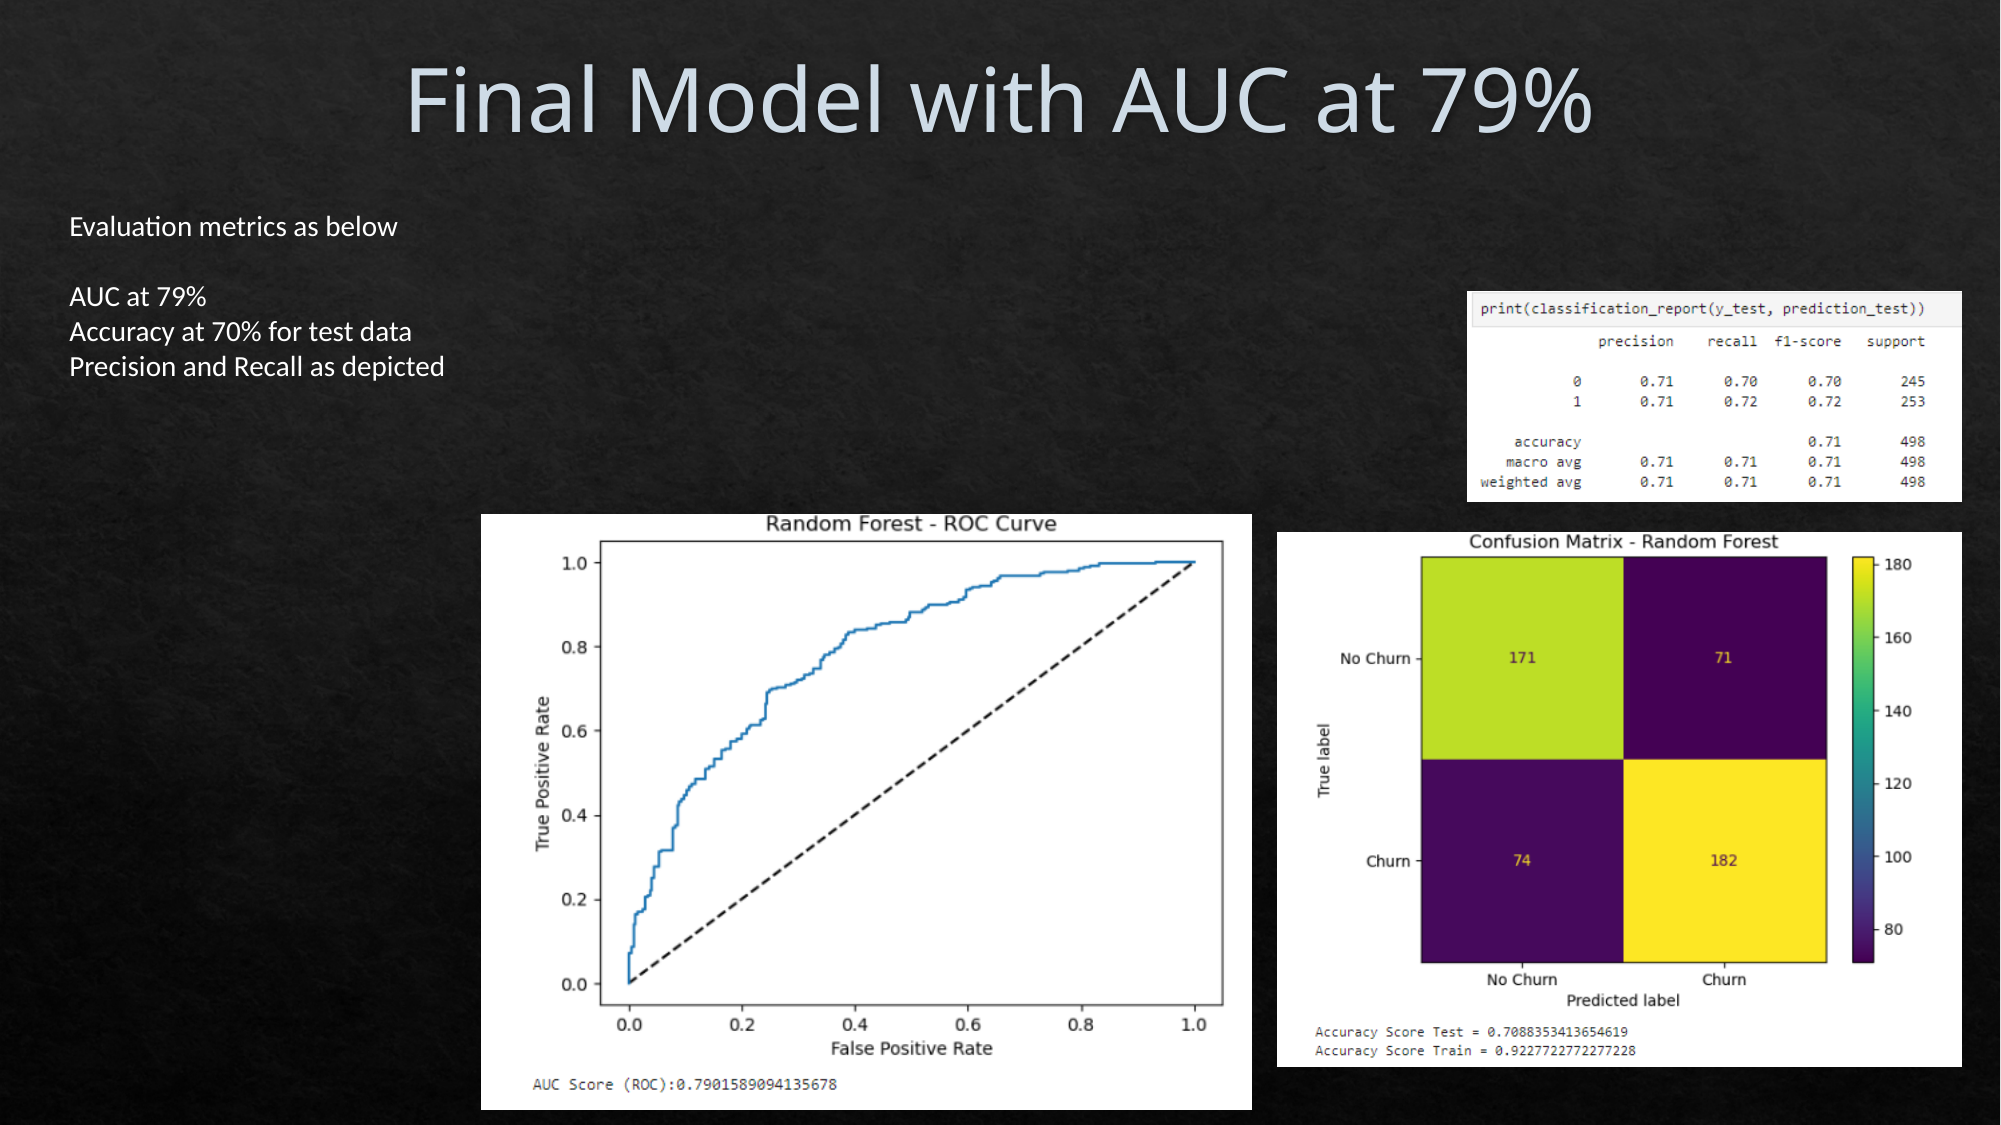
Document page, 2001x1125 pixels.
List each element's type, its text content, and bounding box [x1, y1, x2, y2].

title Final Model with AUC at 79% [150, 47, 1850, 160]
text_box Evaluation metrics as below AUC at 79% Accuracy at 70% for test data Precision and Recall as depicted [54, 200, 1921, 425]
picture [1467, 291, 1962, 503]
picture [1276, 532, 1962, 1067]
picture [480, 514, 1252, 1110]
